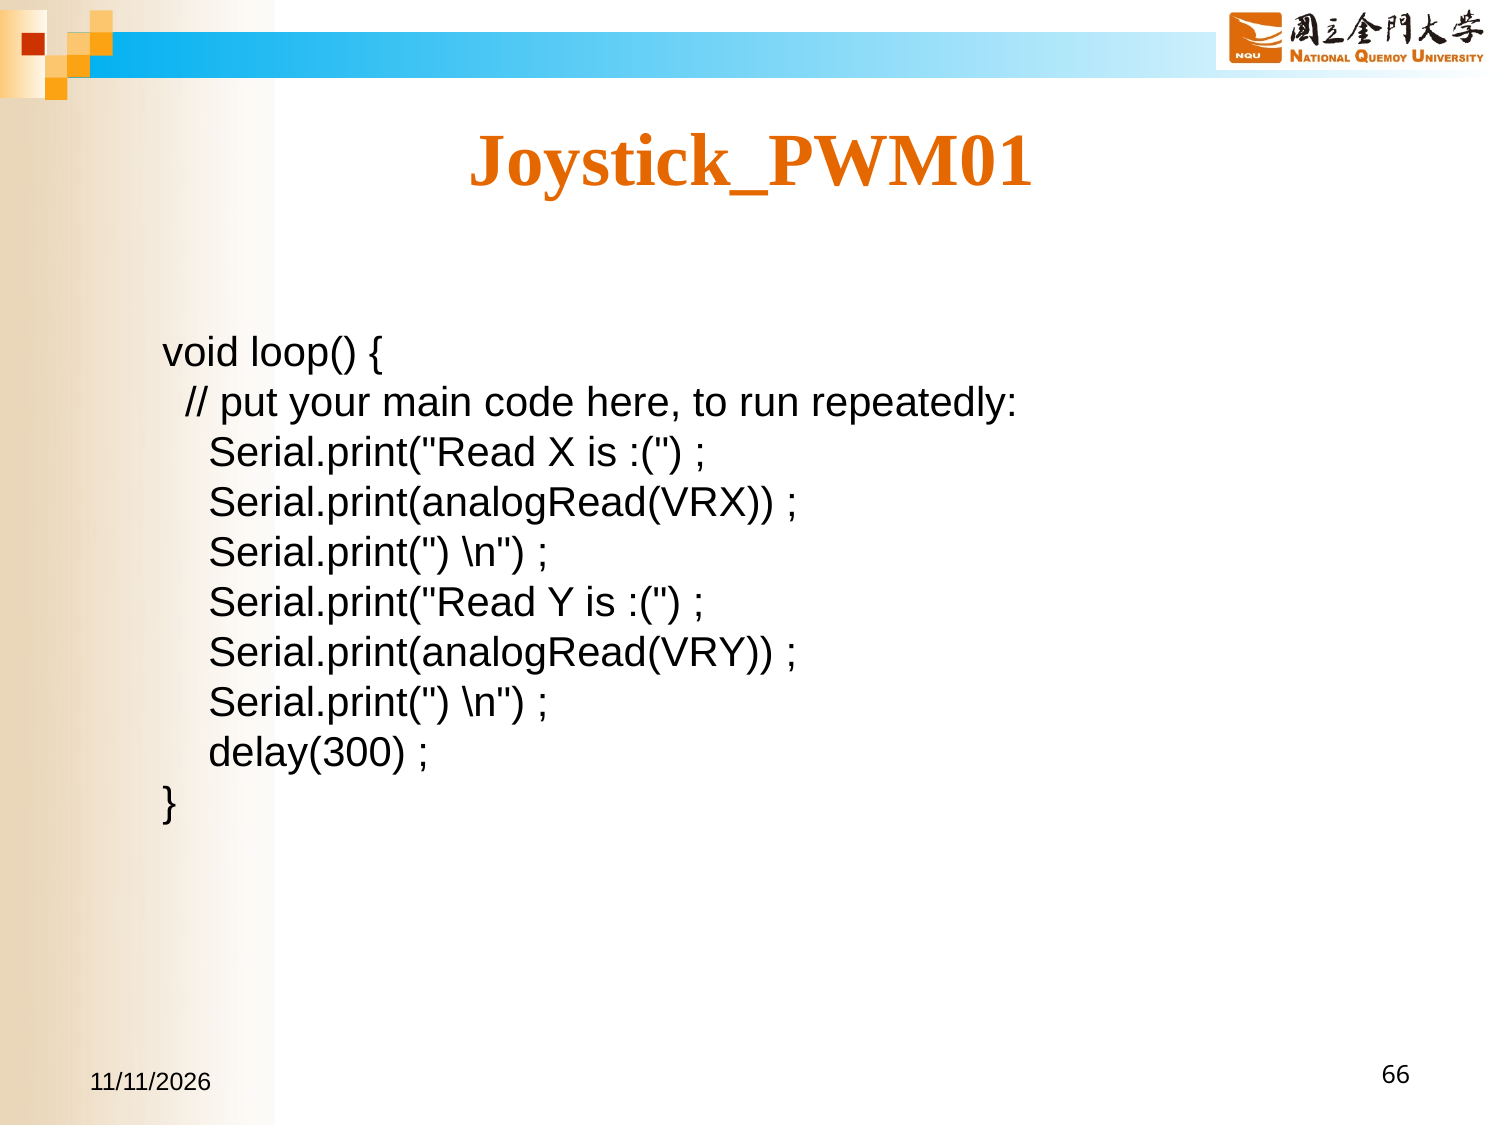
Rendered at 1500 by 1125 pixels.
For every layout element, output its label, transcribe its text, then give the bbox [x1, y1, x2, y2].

title Joystick_PWM01 [76, 42, 1427, 268]
text_box void loop() { // put your main code here, to run repeatedly: Serial.print("Read X is :(") ; Serial.print(analogRead(VRX)) ; Serial.print(") \n") ; Serial.print("Read Y is :(") ; Serial.print(analogRead(VRY)) ; Serial.print(") \n") ; delay(300) ; } [147, 267, 1365, 833]
picture [1216, 1, 1499, 70]
text_box 66 [1074, 1024, 1425, 1100]
text_box 2017/6/24 [75, 1024, 425, 1103]
